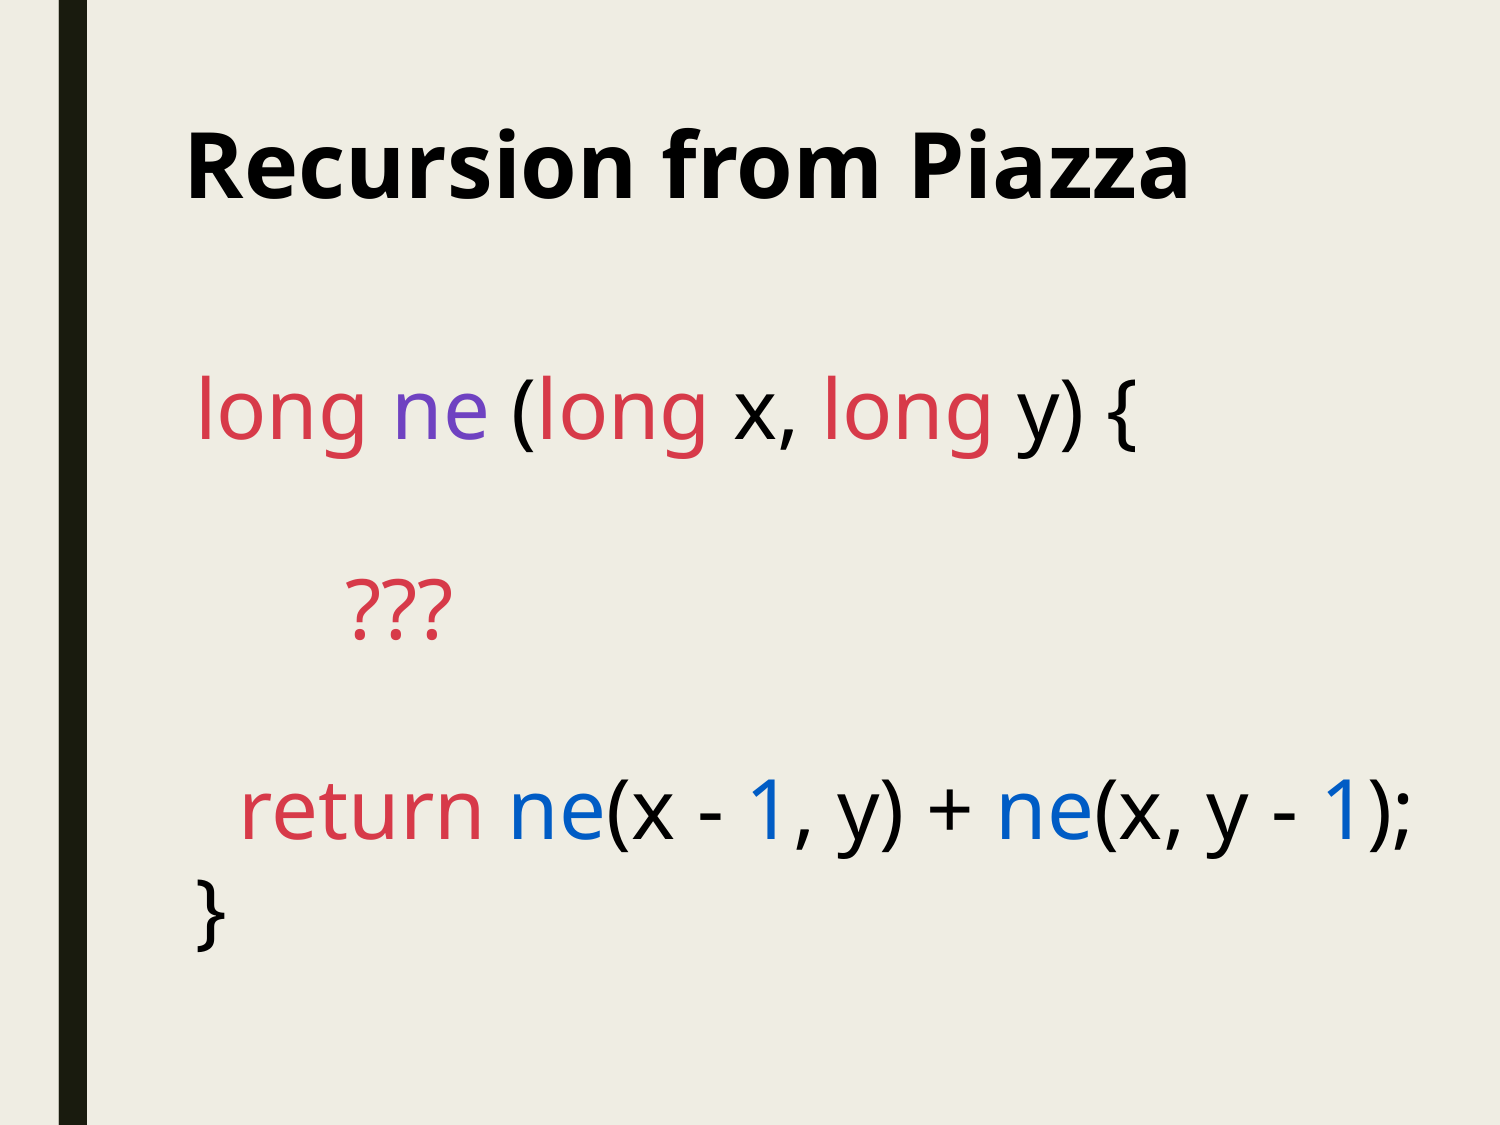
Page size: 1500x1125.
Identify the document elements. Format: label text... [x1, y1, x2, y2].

text_box long ne (long x, long y) { ??? return ne(x - 1, y) + ne(x, y - 1); } [180, 348, 1464, 964]
title Recursion from Piazza [168, 112, 1351, 357]
